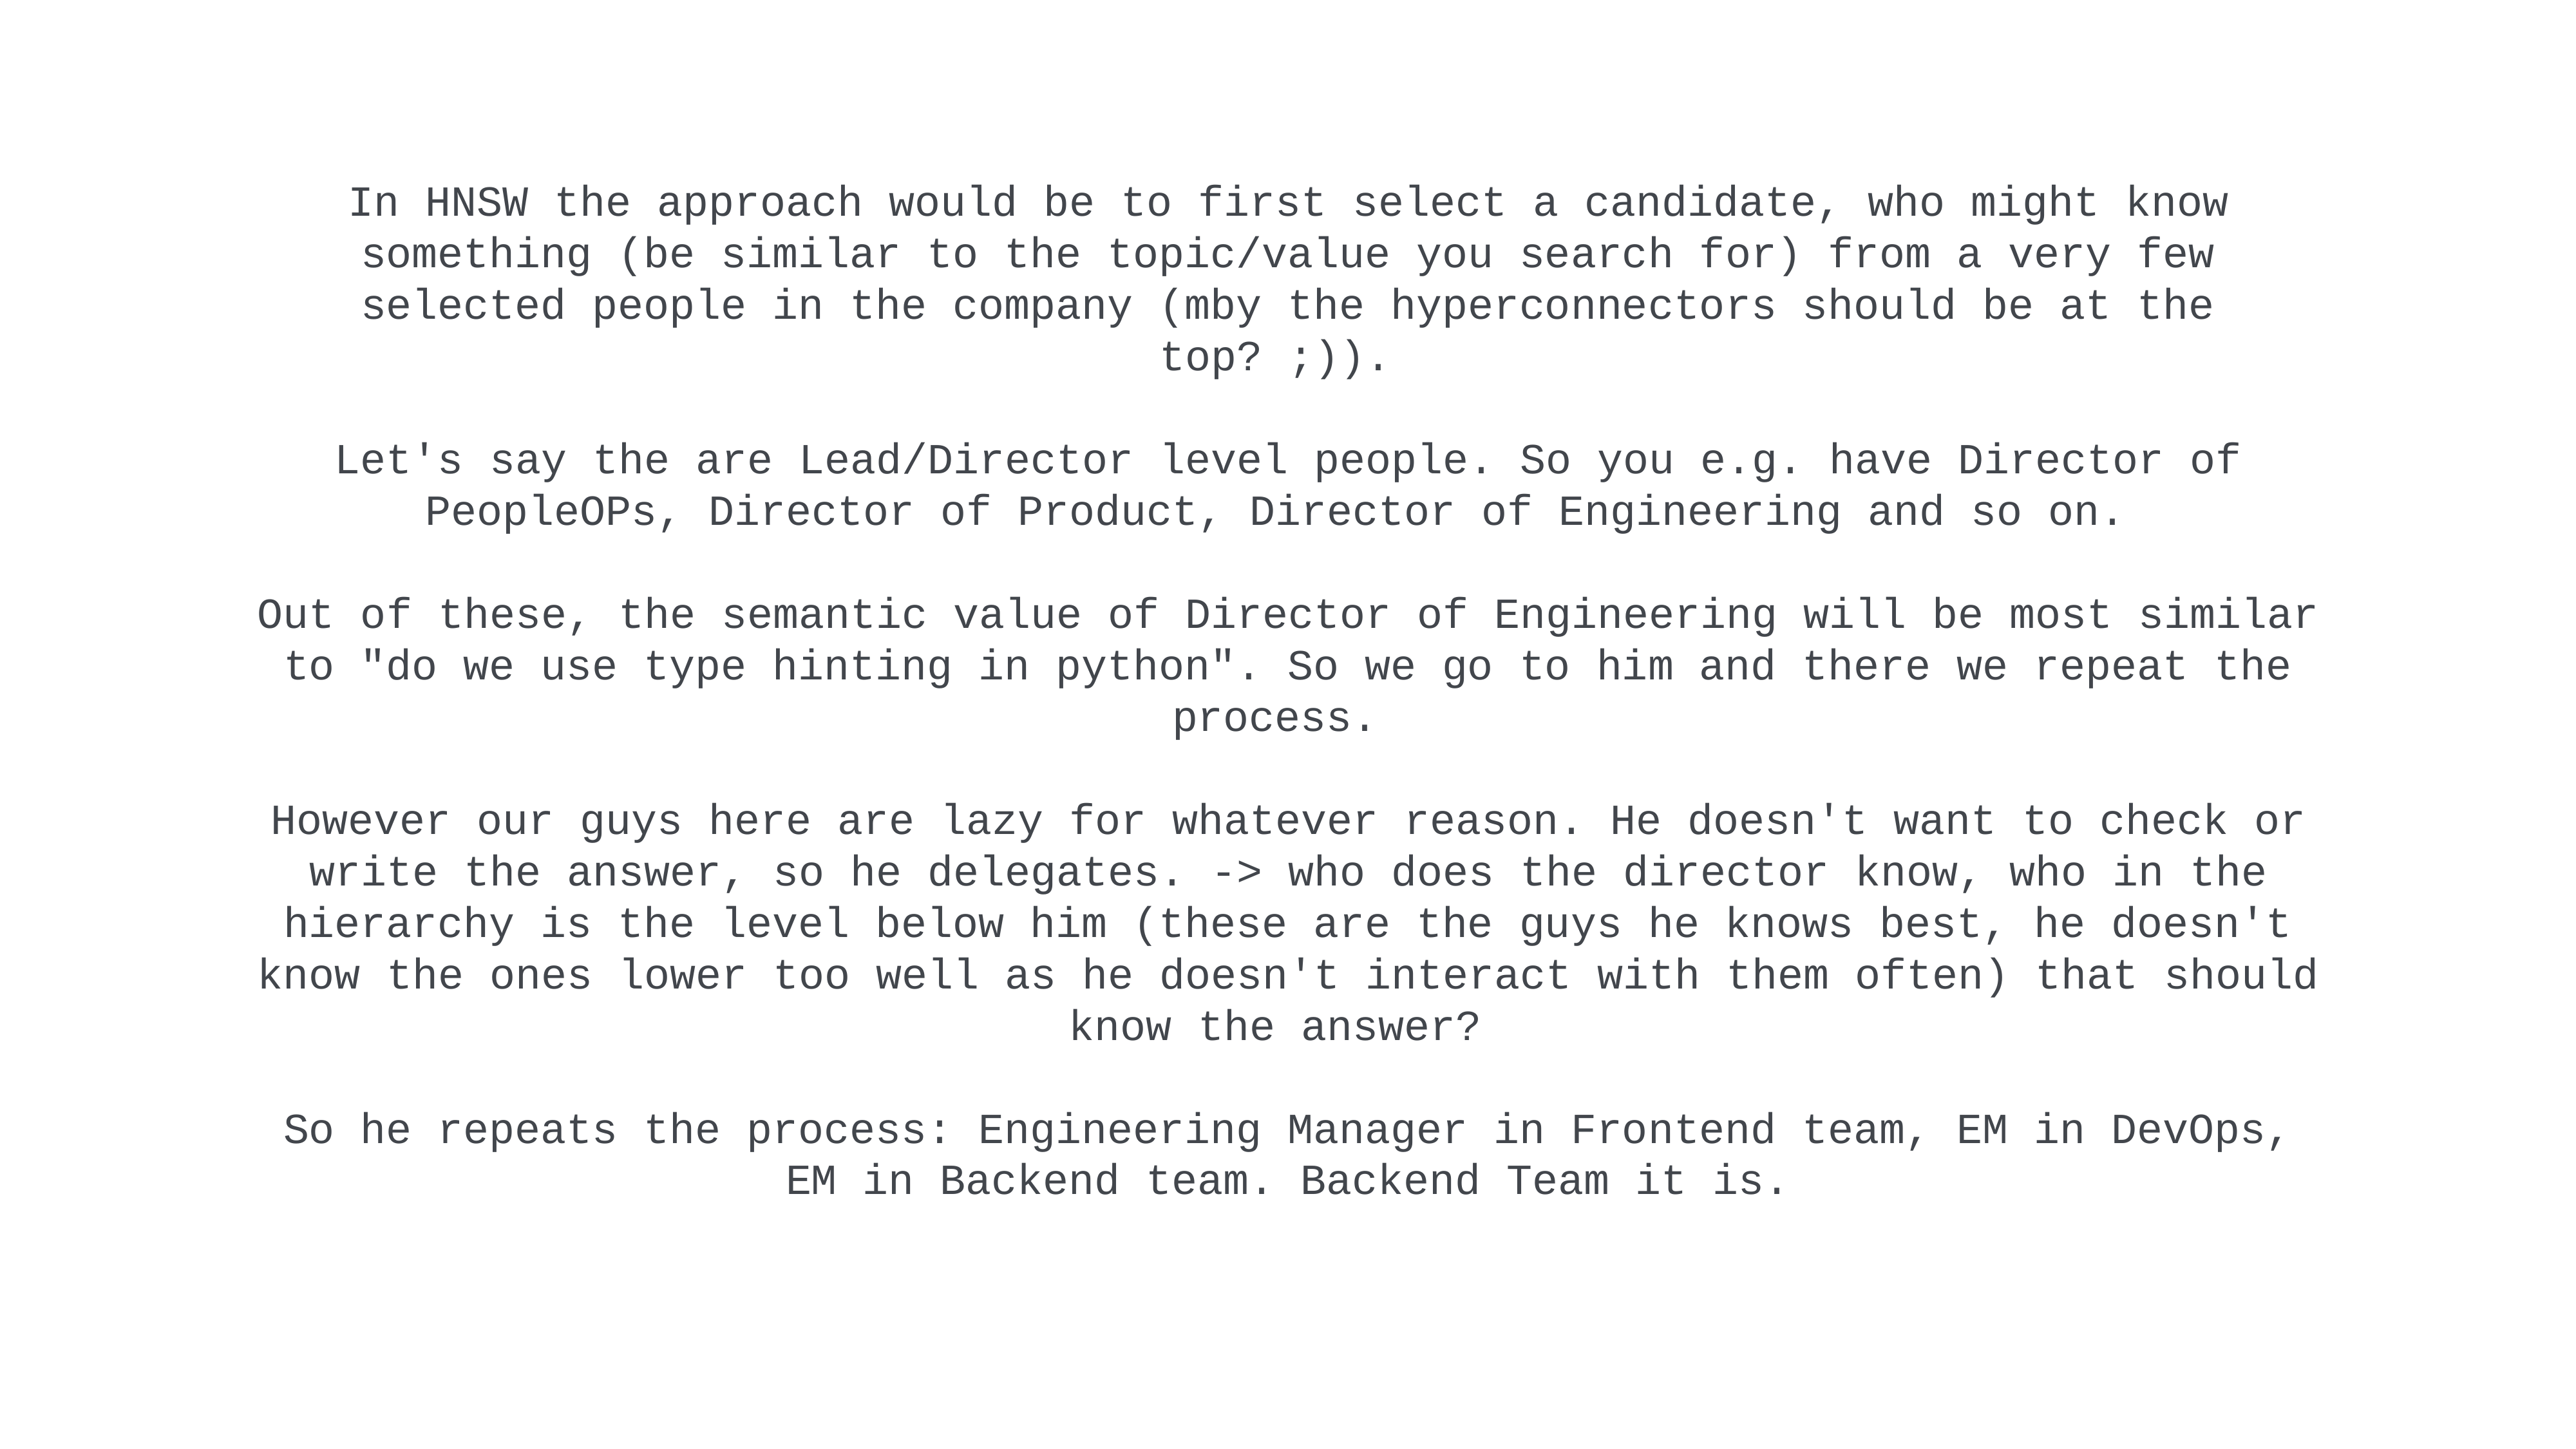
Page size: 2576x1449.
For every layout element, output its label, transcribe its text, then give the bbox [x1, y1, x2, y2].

text_box In HNSW the approach would be to first select a candidate, who might know something (be similar to the topic/value you search for) from a very few selected people in the company (mby the hyperconnectors should be at the top? ;)). Let's say the are Lead/Director level people. So you e.g. have Director of PeopleOPs, Director of Product, Director of Engineering and so on. Out of these, the semantic value of Director of Engineering will be most similar to "do we use type hinting in python". So we go to him and there we repeat the process. However our guys here are lazy for whatever reason. He doesn't want to check or write the answer, so he delegates. -> who does the director know, who in the hierarchy is the level below him (these are the guys he knows best, he doesn't know the ones lower too well as he doesn't interact with them often) that should know the answer? So he repeats the process: Engineering Manager in Frontend team, EM in DevOps, EM in Backend team. Backend Team it is. [249, 167, 2327, 1209]
